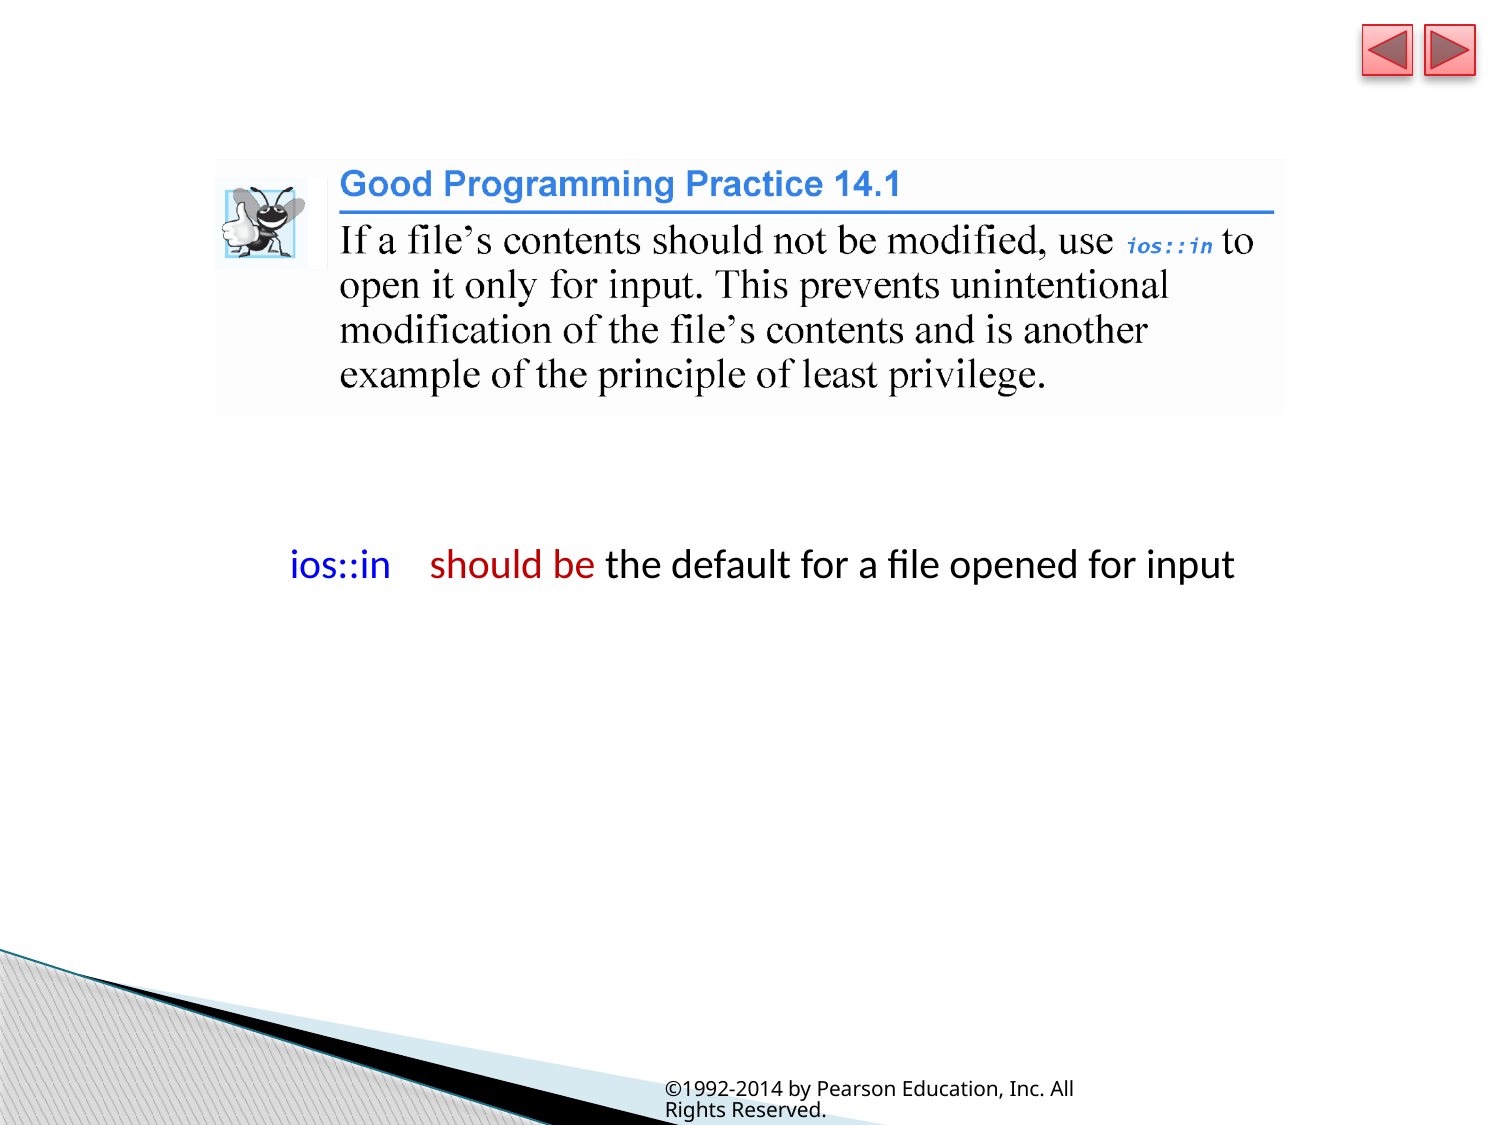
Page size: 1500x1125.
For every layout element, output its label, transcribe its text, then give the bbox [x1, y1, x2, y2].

footer ©1992-2014 by Pearson Education, Inc. All Rights Reserved. [650, 1051, 1105, 1112]
picture [0, 106, 1500, 1018]
